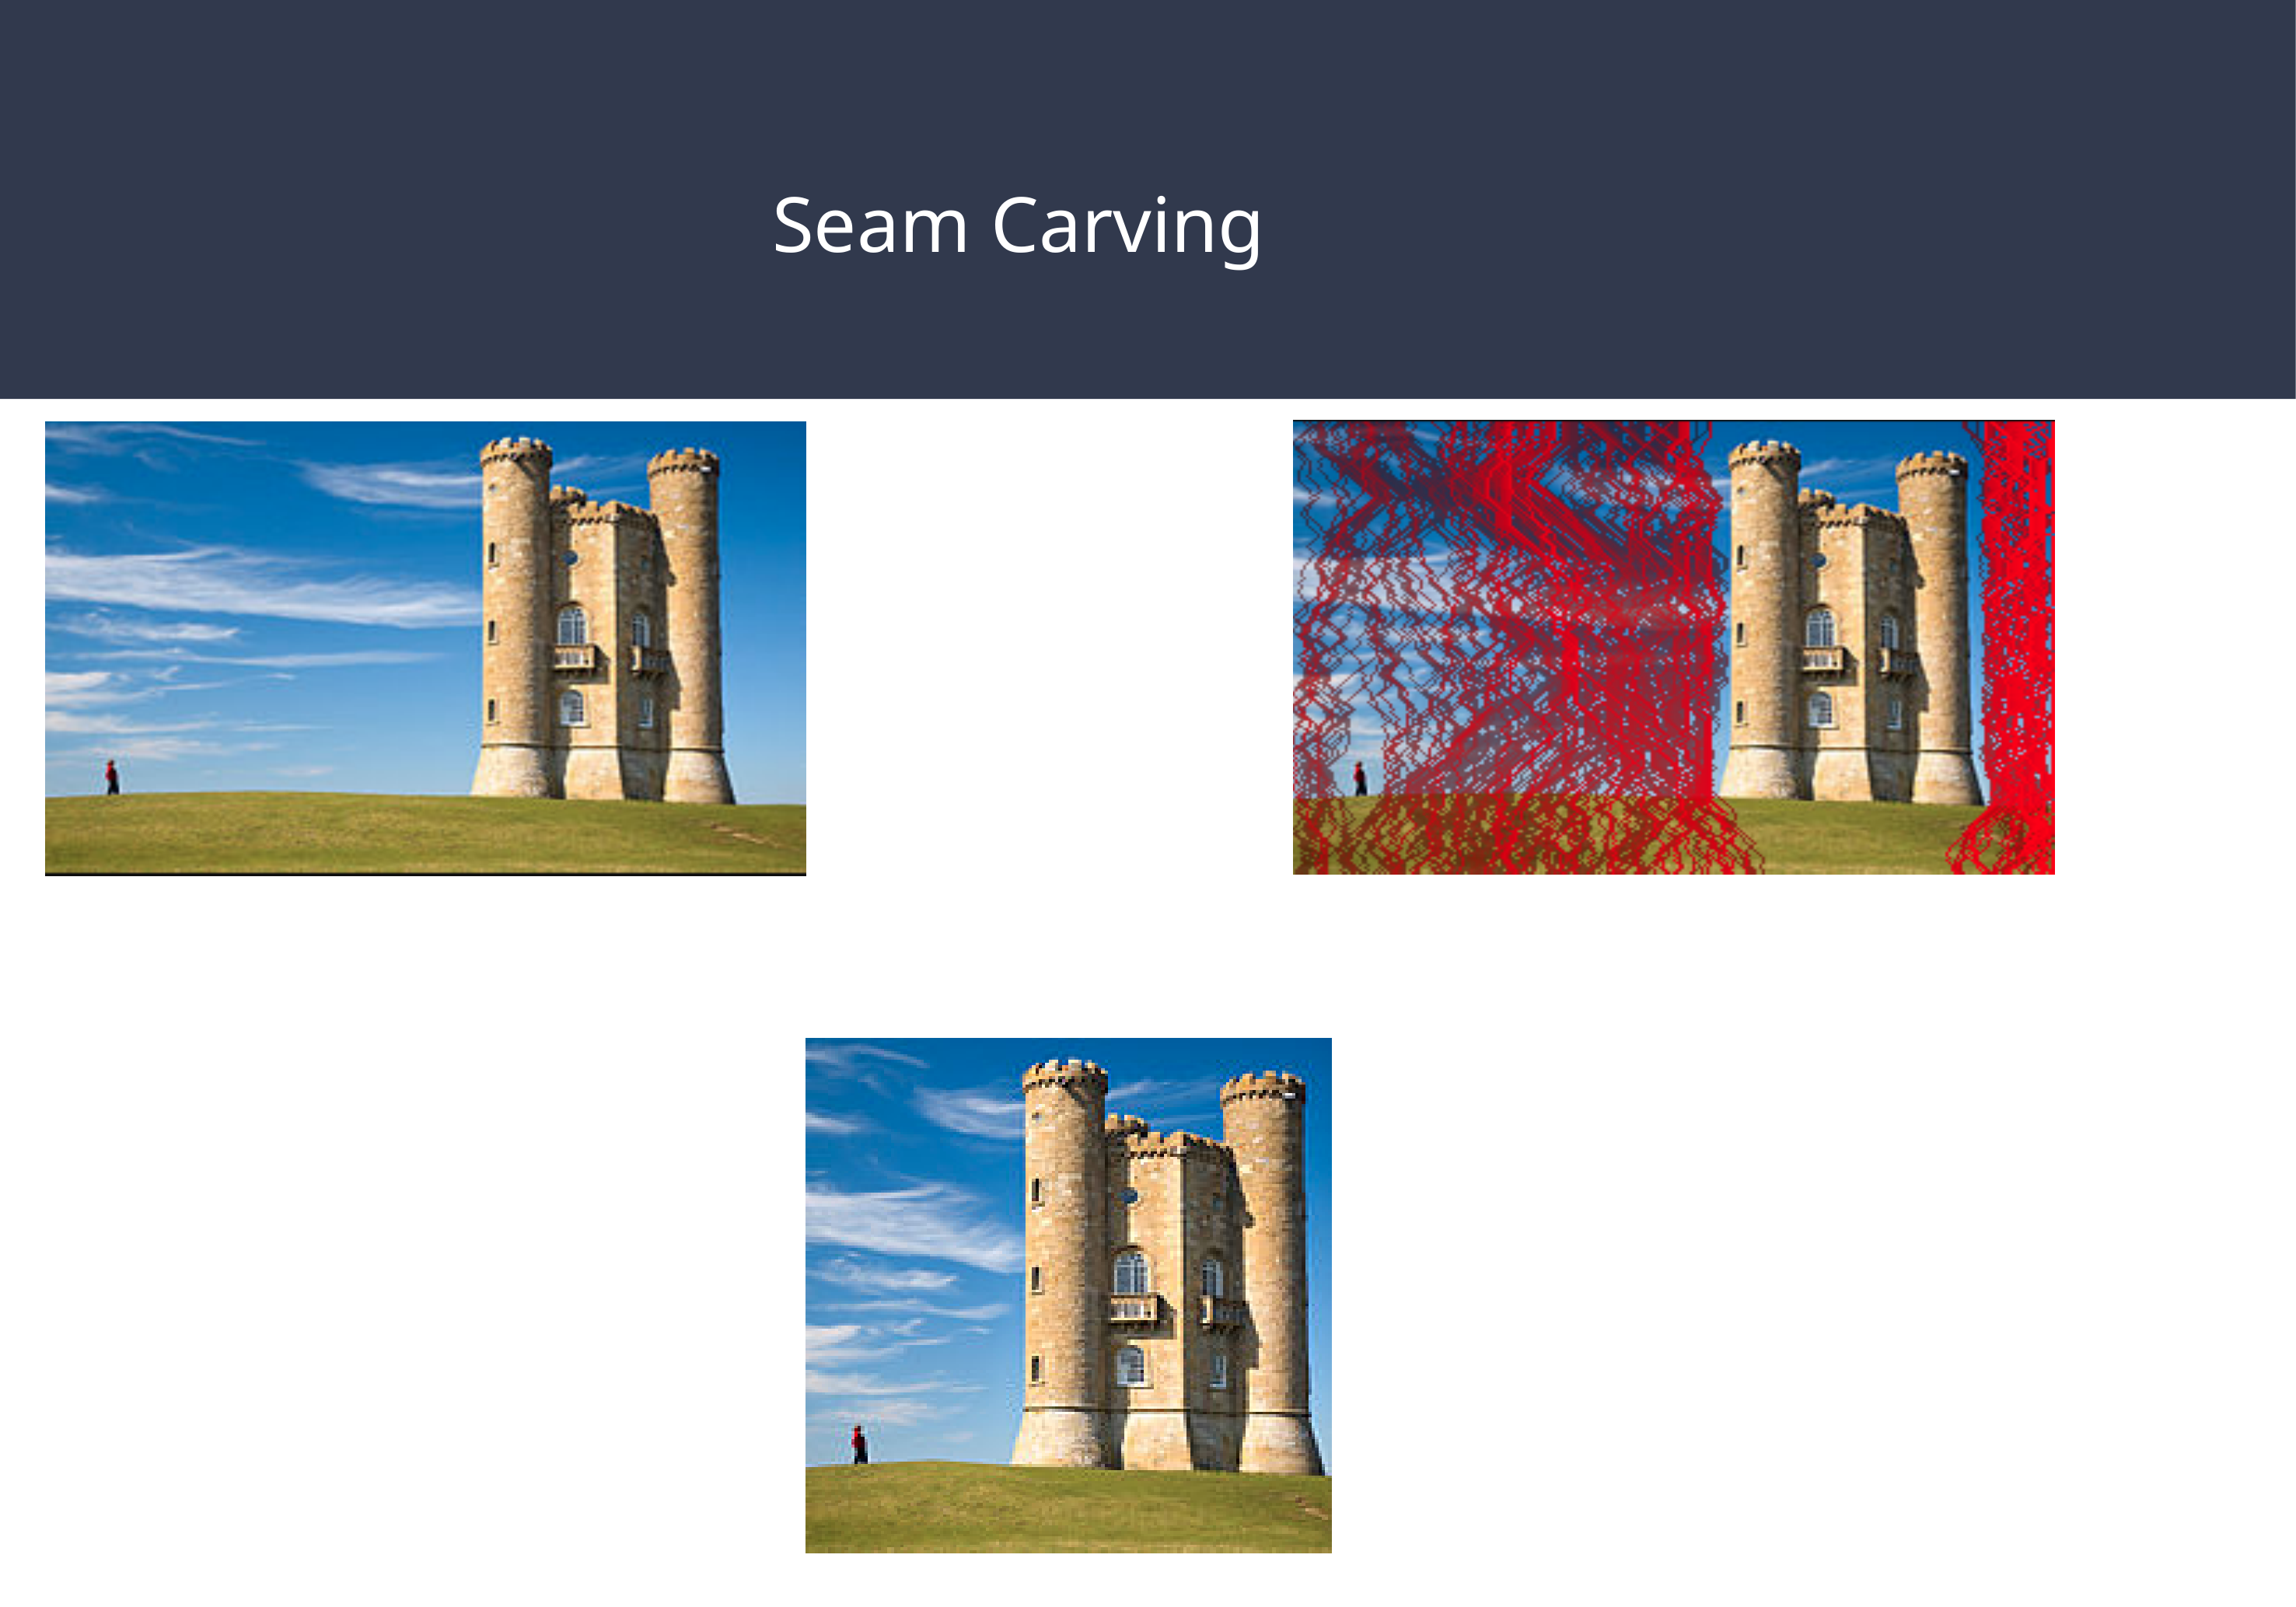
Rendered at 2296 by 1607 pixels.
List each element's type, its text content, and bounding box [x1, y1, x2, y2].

picture [806, 1037, 1333, 1553]
title Seam Carving [78, 156, 2218, 351]
picture [1293, 420, 2055, 875]
picture [44, 421, 807, 876]
